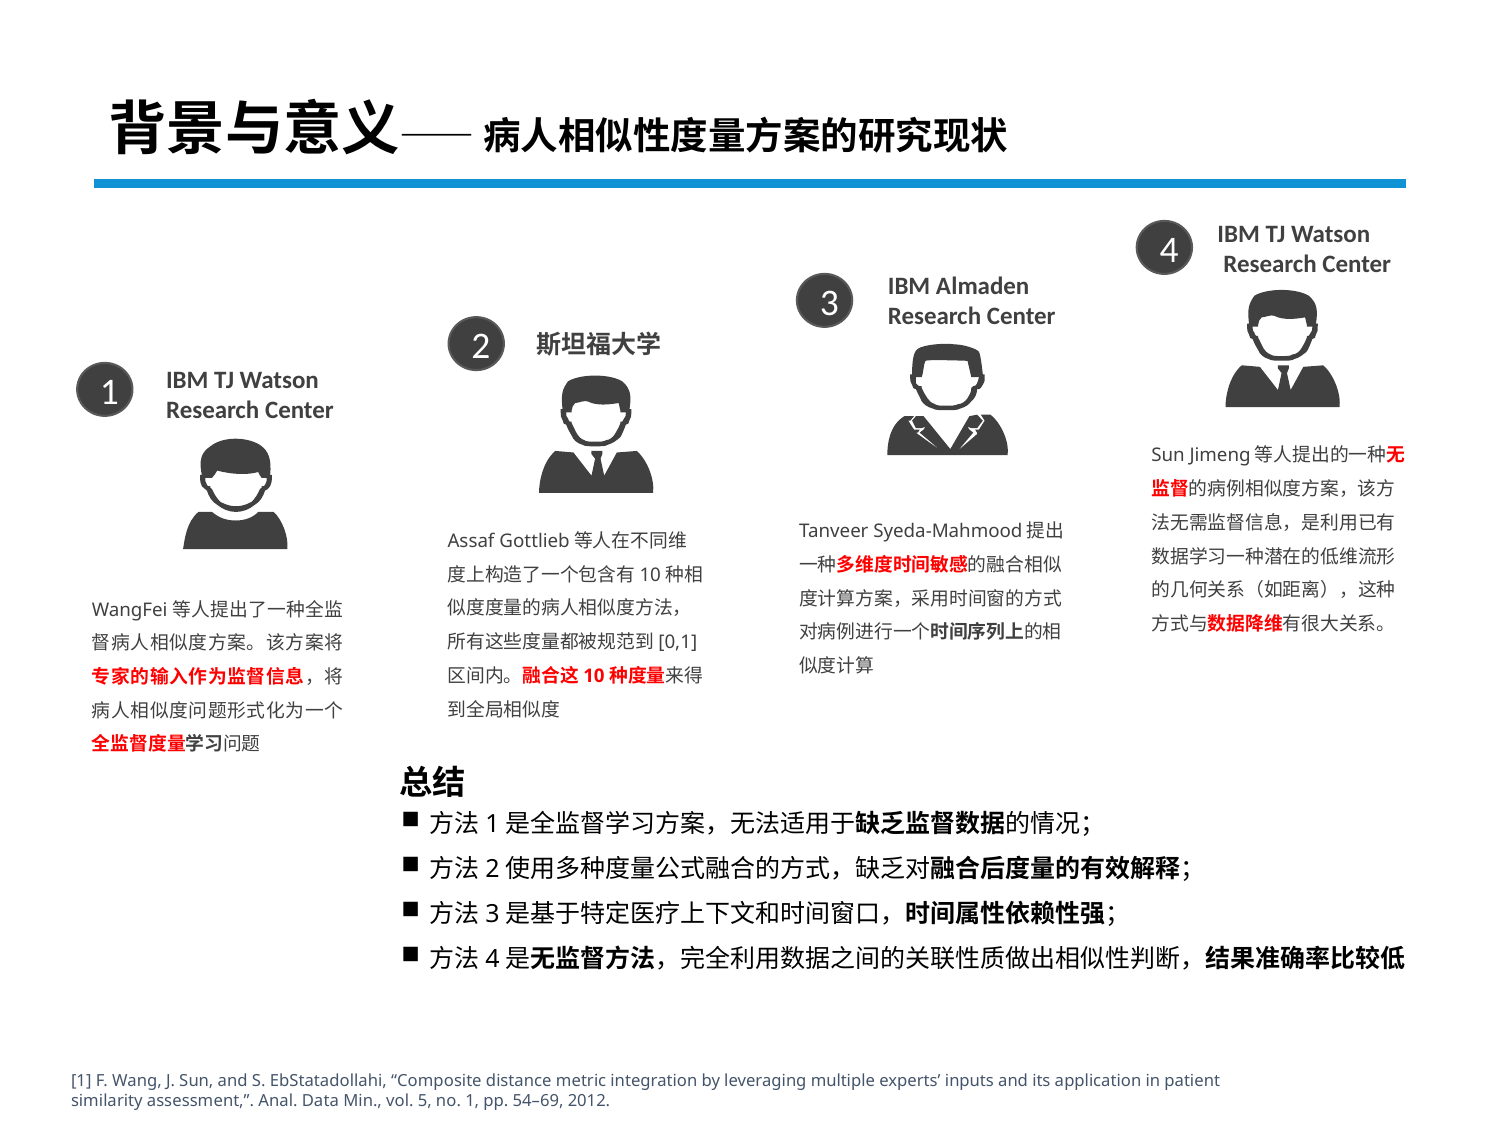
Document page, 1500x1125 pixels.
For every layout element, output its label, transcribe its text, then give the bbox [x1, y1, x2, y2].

text_box [1] F. Wang, J. Sun, and S. EbStatadollahi, “Composite distance metric integration by leveraging multiple experts’ inputs and its application in patient similarity assessment,”. Anal. Data Min., vol. 5, no. 1, pp. 54–69, 2012. [56, 1061, 1264, 1117]
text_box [77, 355, 360, 549]
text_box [796, 262, 1083, 456]
text_box Tanveer Syeda-Mahmood提出一种多维度时间敏感的融合相似度计算方案，采用时间窗的方式对病例进行一个时间序列上的相似度计算 [784, 500, 1083, 684]
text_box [357, 733, 1446, 983]
text_box Assaf Gottlieb等人在不同维度上构造了一个包含有10种相似度度量的病人相似度方法，所有这些度量都被规范到[0,1]区间内。融合这10种度量来得到全局相似度 [432, 510, 720, 728]
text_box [1213, 407, 1337, 654]
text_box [448, 317, 678, 493]
text_box Sun Jimeng等人提出的一种无监督的病例相似度方案，该方法无需监督信息，是利用已有数据学习一种潜在的低维流形的几何关系（如距离），这种方式与数据降维有很大关系。 [1136, 424, 1213, 642]
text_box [1136, 209, 1408, 407]
text_box Sun Jimeng等人提出的一种无监督的病例相似度方案，该方法无需监督信息，是利用已有数据学习一种潜在的低维流形的几何关系（如距离），这种方式与数据降维有很大关系。 [1337, 424, 1424, 642]
text_box WangFei等人提出了一种全监督病人相似度方案。该方案将专家的输入作为监督信息，将病人相似度问题形式化为一个全监督度量学习问题 [77, 578, 358, 762]
title 背景与意义—— 病人相似性度量方案的研究现状 [93, 83, 1388, 178]
